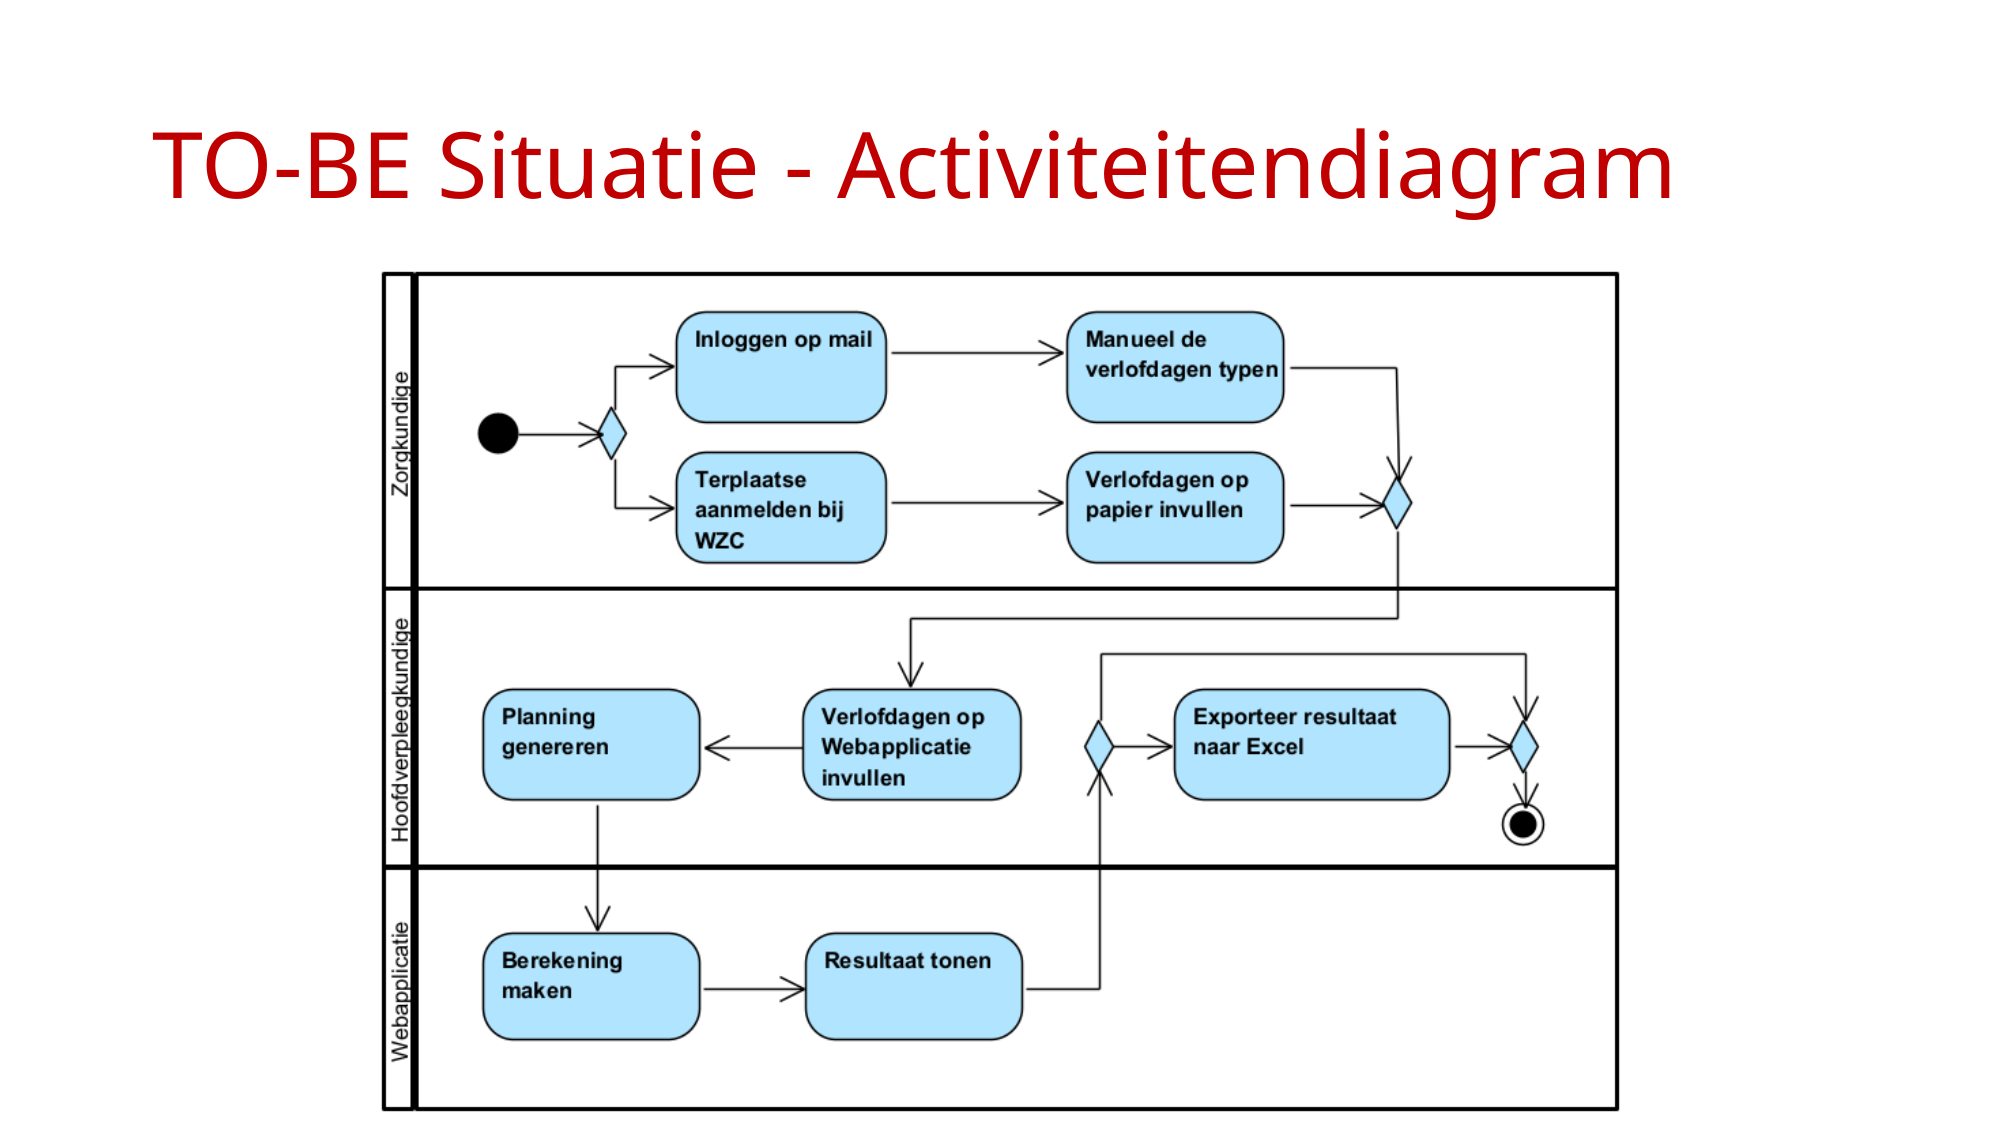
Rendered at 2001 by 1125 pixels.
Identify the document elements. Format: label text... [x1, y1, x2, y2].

picture [377, 268, 1622, 1114]
title TO-BE Situatie - Activiteitendiagram [137, 59, 1863, 278]
